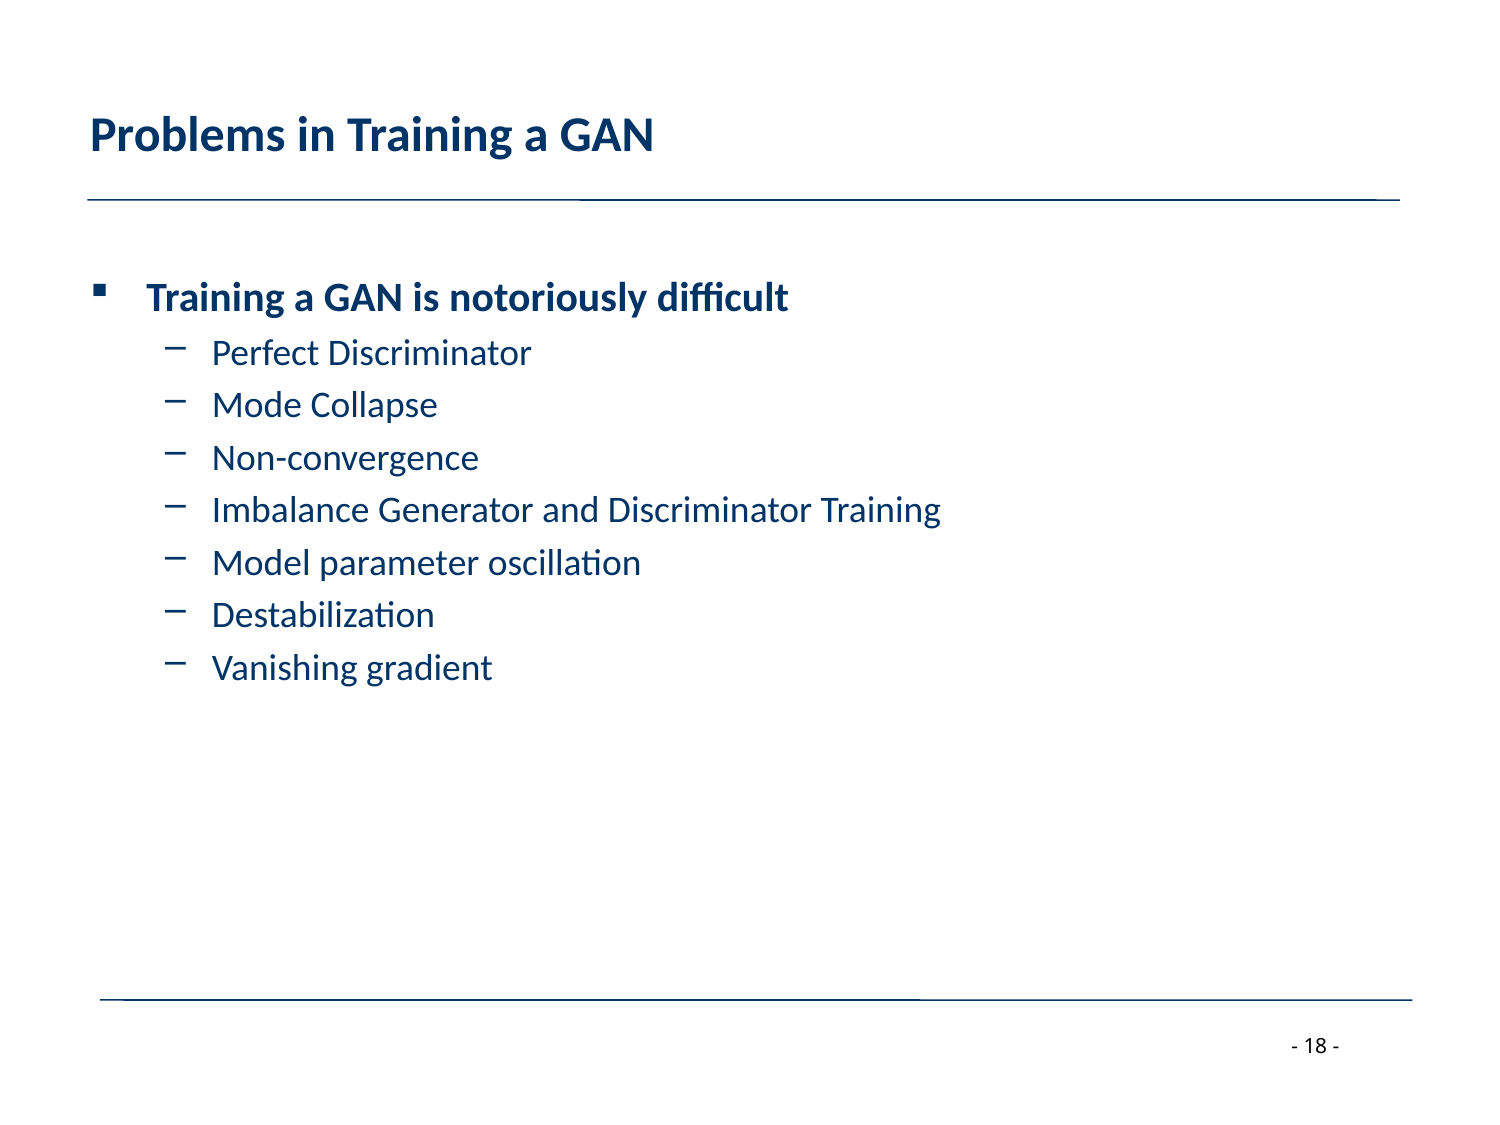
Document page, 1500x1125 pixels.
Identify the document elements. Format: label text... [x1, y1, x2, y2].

list Training a GAN is notoriously difficult Perfect Discriminator Mode Collapse Non-convergence Imbalance Generator and Discriminator Training Model parameter oscillation Destabilization Vanishing gradient [75, 262, 1425, 1005]
title Problems in Training a GAN [75, 37, 1425, 225]
